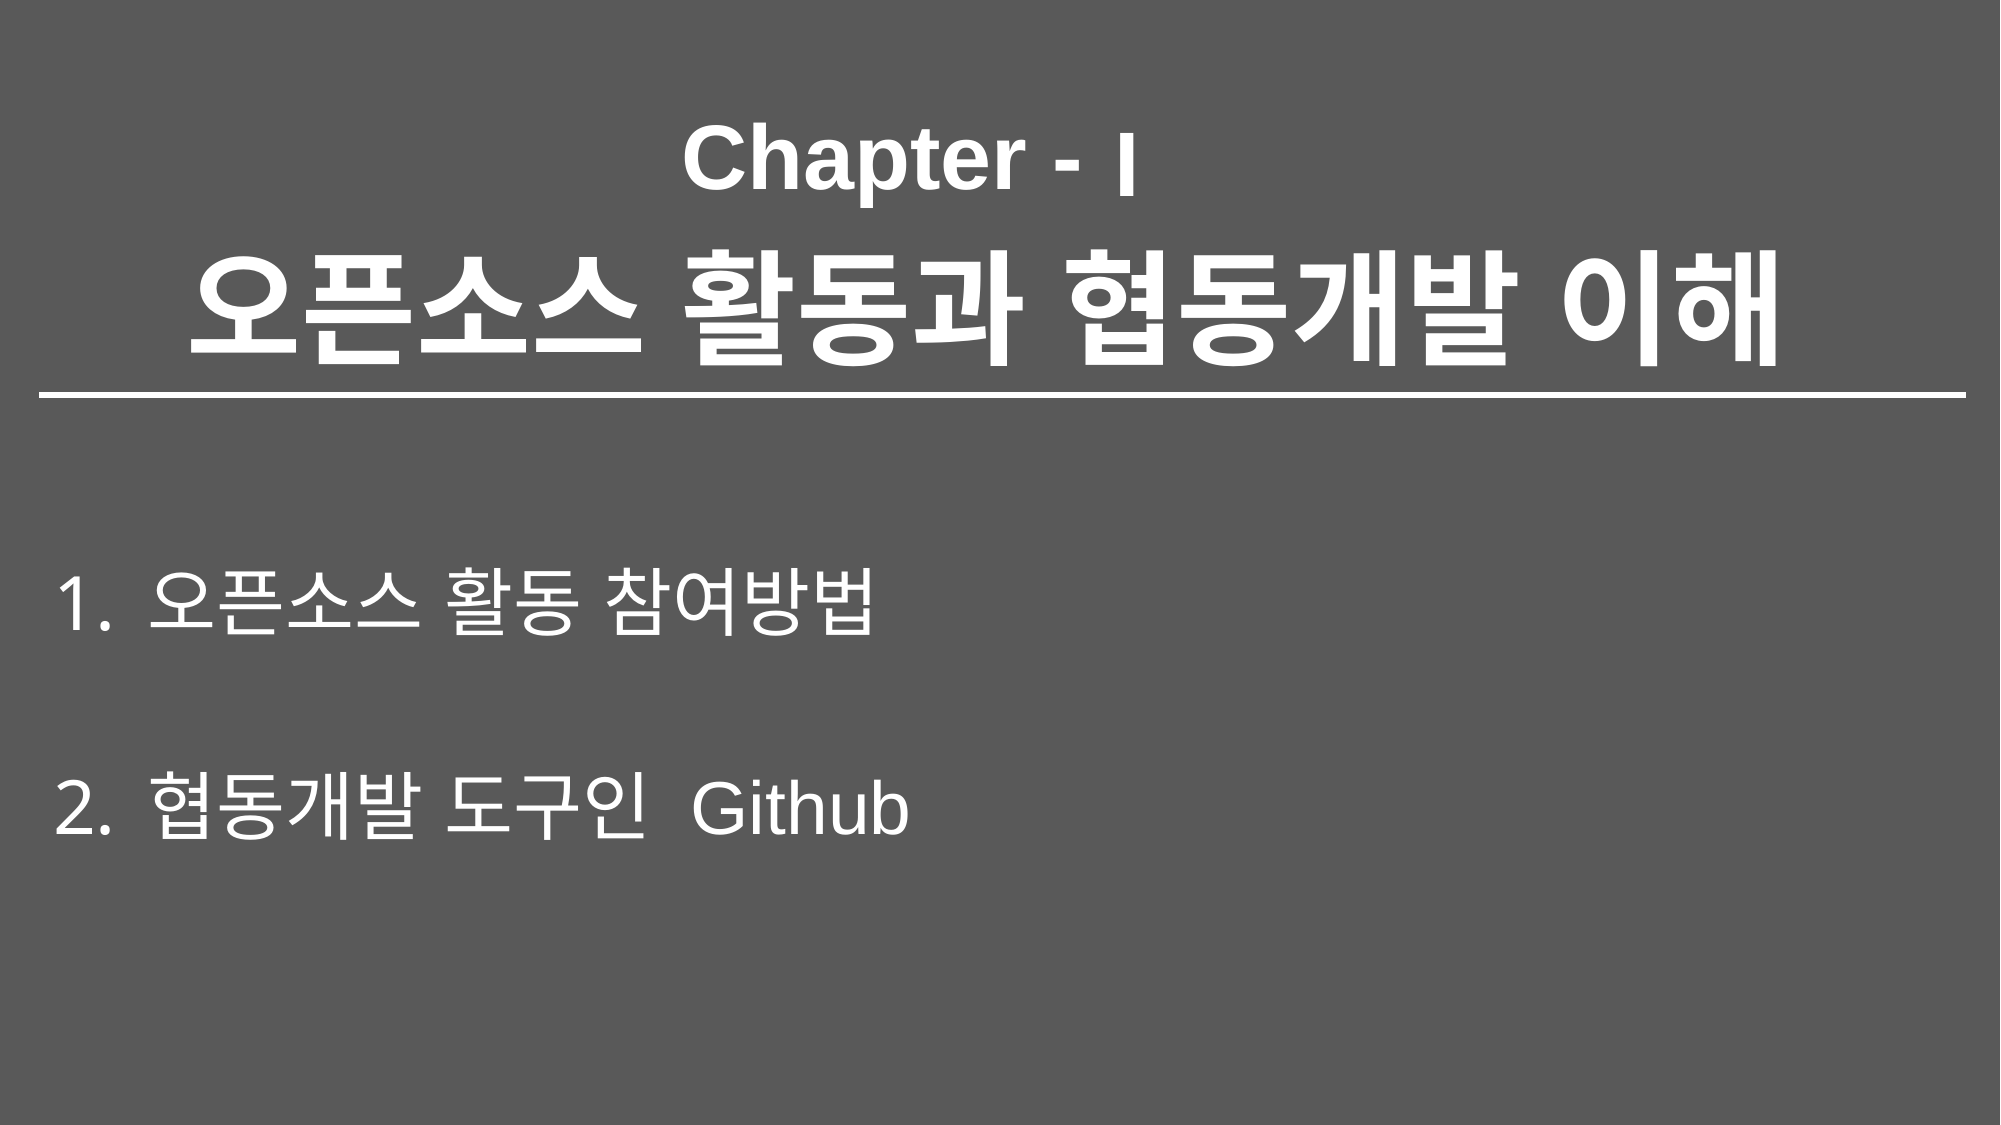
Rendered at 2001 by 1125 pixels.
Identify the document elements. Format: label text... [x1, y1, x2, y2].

list I [1099, 109, 1291, 182]
list 오픈소스 활동 참여방법 협동개발 도구인 Github [39, 447, 1966, 1087]
title 오픈소스 활동과 협동개발 이해 [39, 234, 1933, 396]
